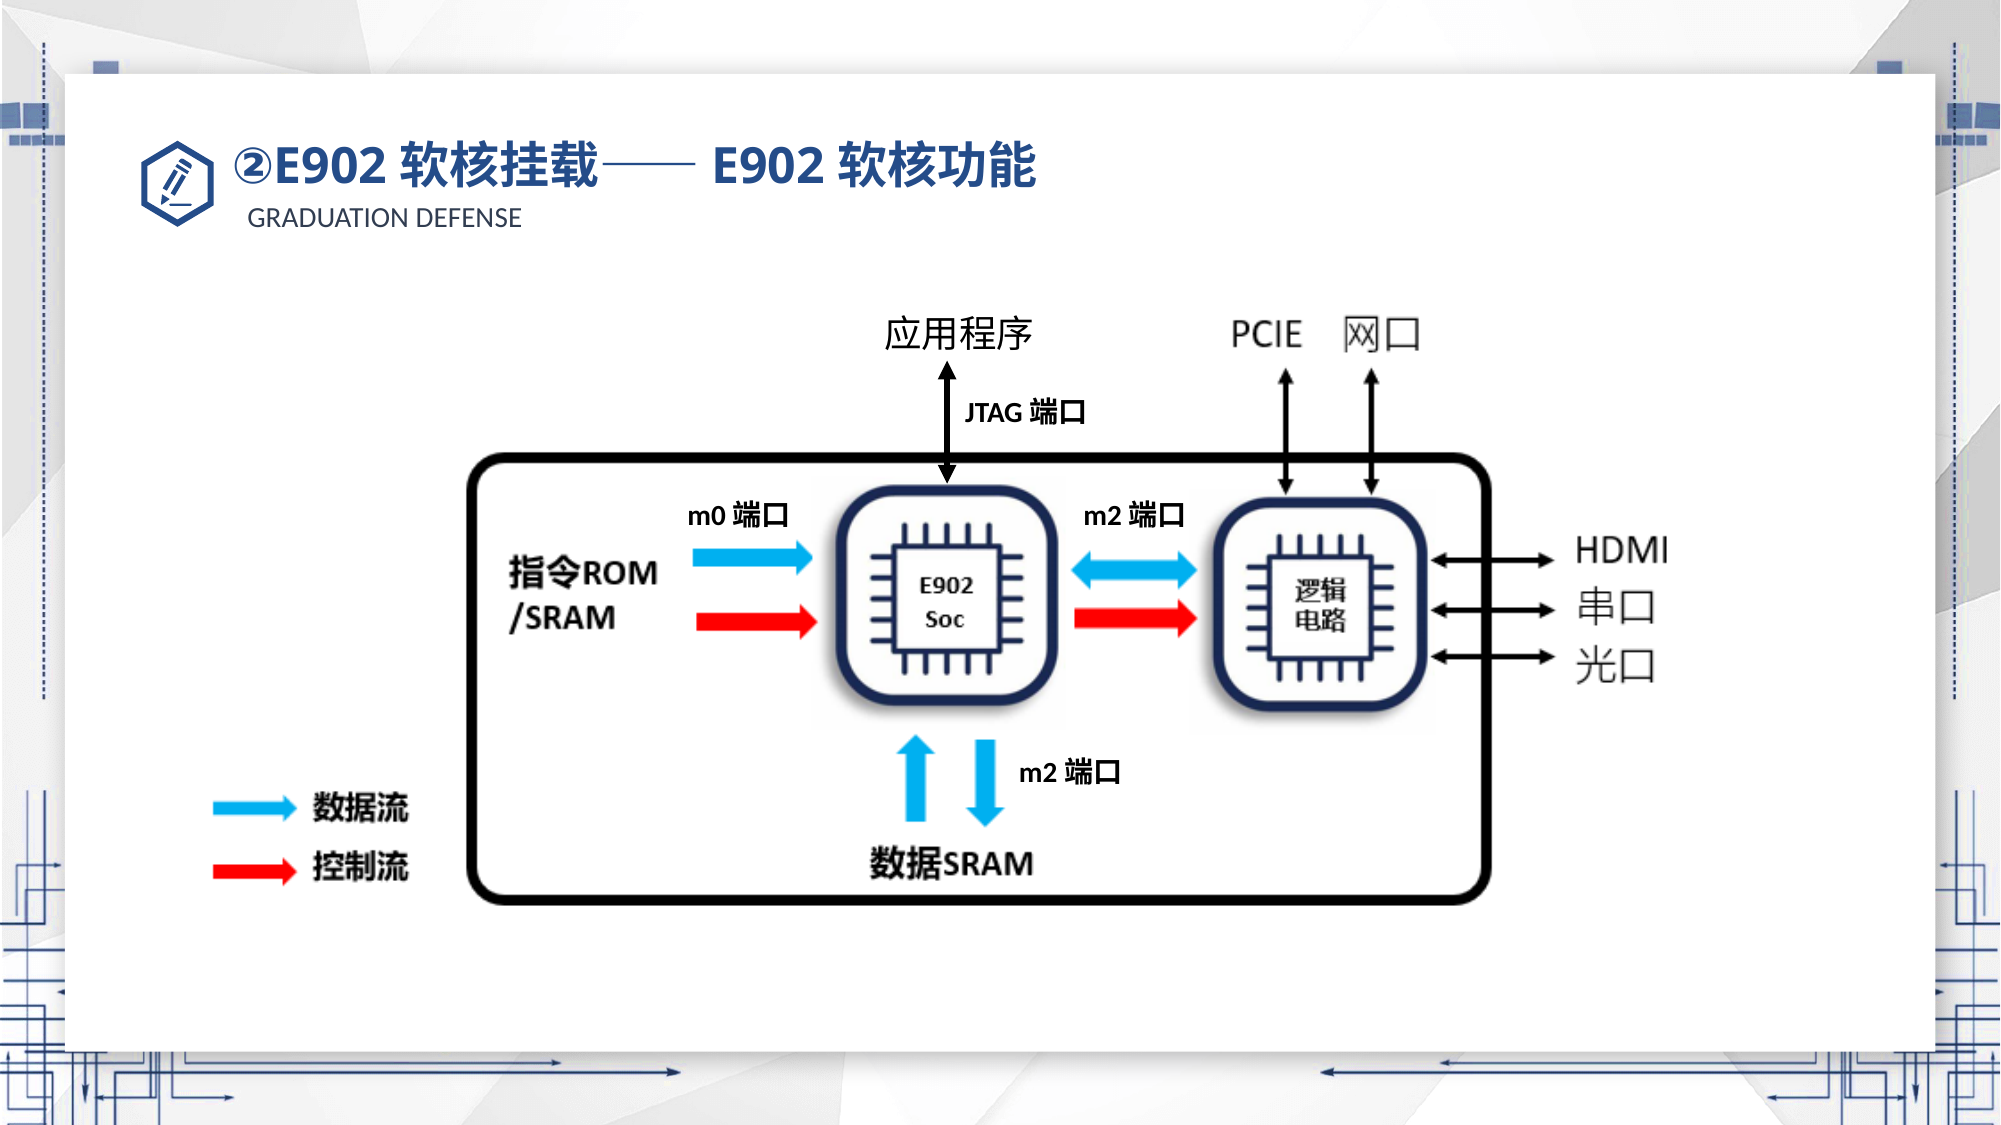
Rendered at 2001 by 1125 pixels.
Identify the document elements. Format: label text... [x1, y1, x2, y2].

picture [0, 0, 2001, 1125]
text_box ②E902软核挂载——E902软核功能 [217, 114, 1462, 189]
